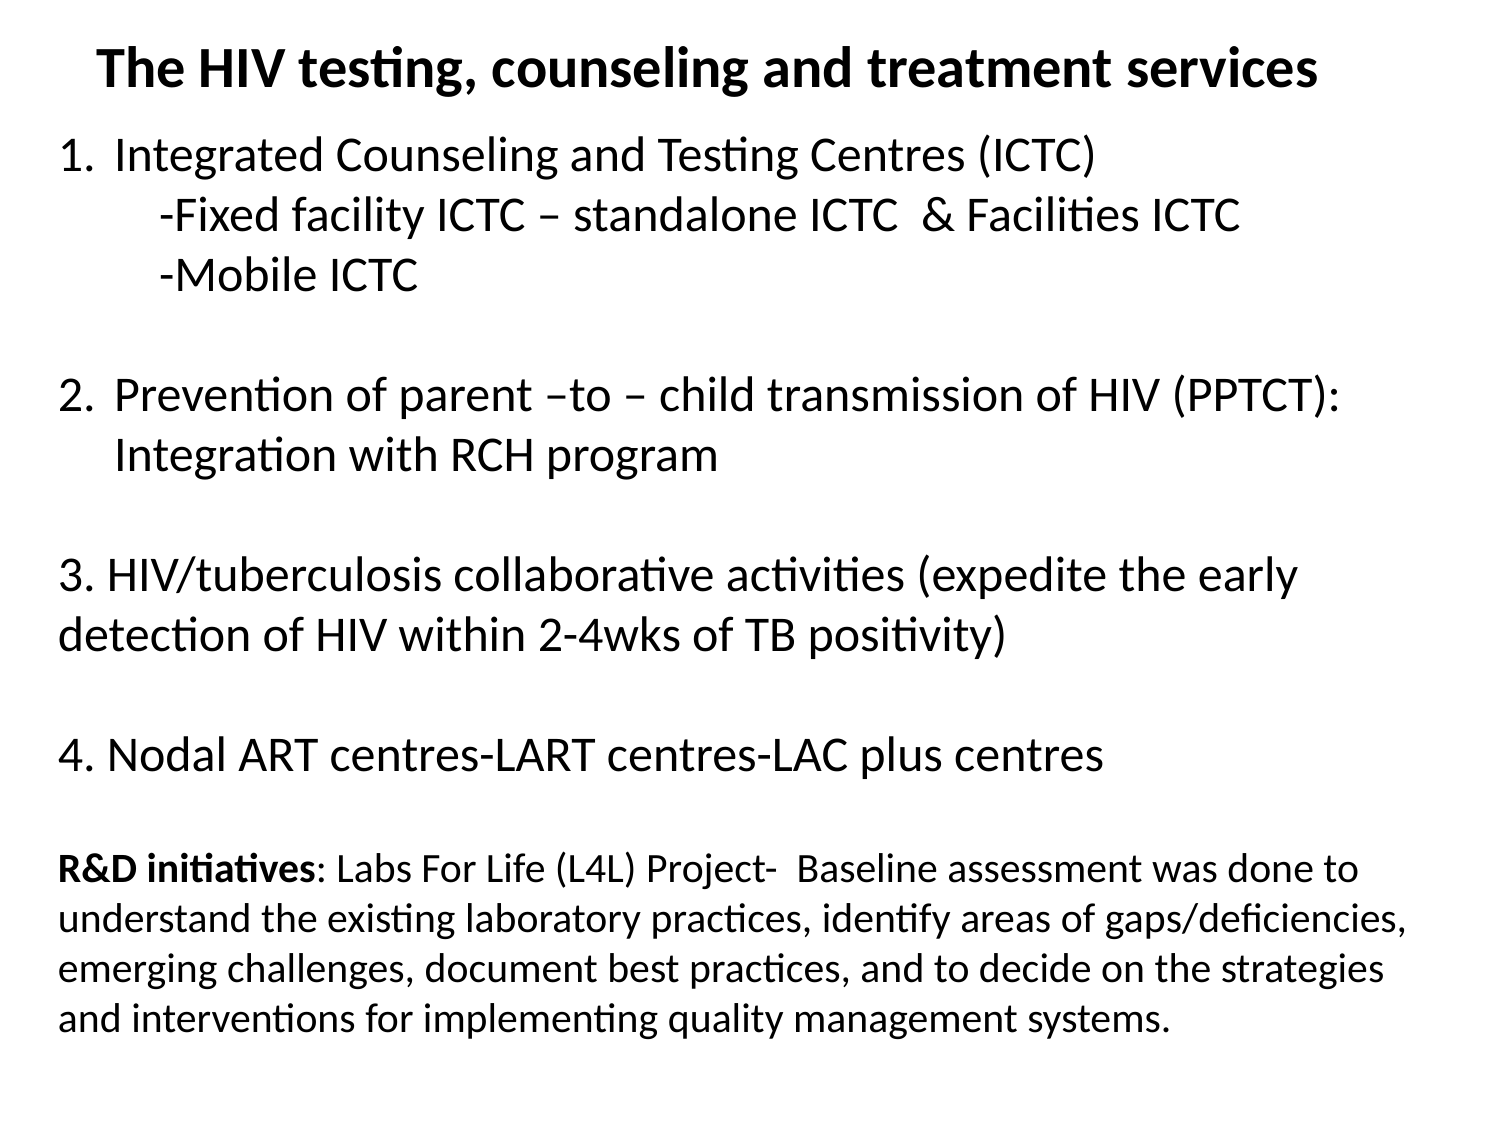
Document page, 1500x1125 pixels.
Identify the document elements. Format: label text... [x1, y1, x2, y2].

title The HIV testing, counseling and treatment services [63, 3, 1353, 113]
text_box Integrated Counseling and Testing Centres (ICTC) -Fixed facility ICTC – standalone ICTC & Facilities ICTC -Mobile ICTC Prevention of parent –to – child transmission of HIV (PPTCT): Integration with RCH program 3. HIV/tuberculosis collaborative activities (expedite the early detection of HIV within 2-4wks of TB positivity) 4. Nodal ART centres-LART centres-LAC plus centres R&D initiatives: Labs For Life (L4L) Project- Baseline assessment was done to understand the existing laboratory practices, identify areas of gaps/deficiencies, emerging challenges, document best practices, and to decide on the strategies and interventions for implementing quality management systems. [43, 113, 1437, 1125]
